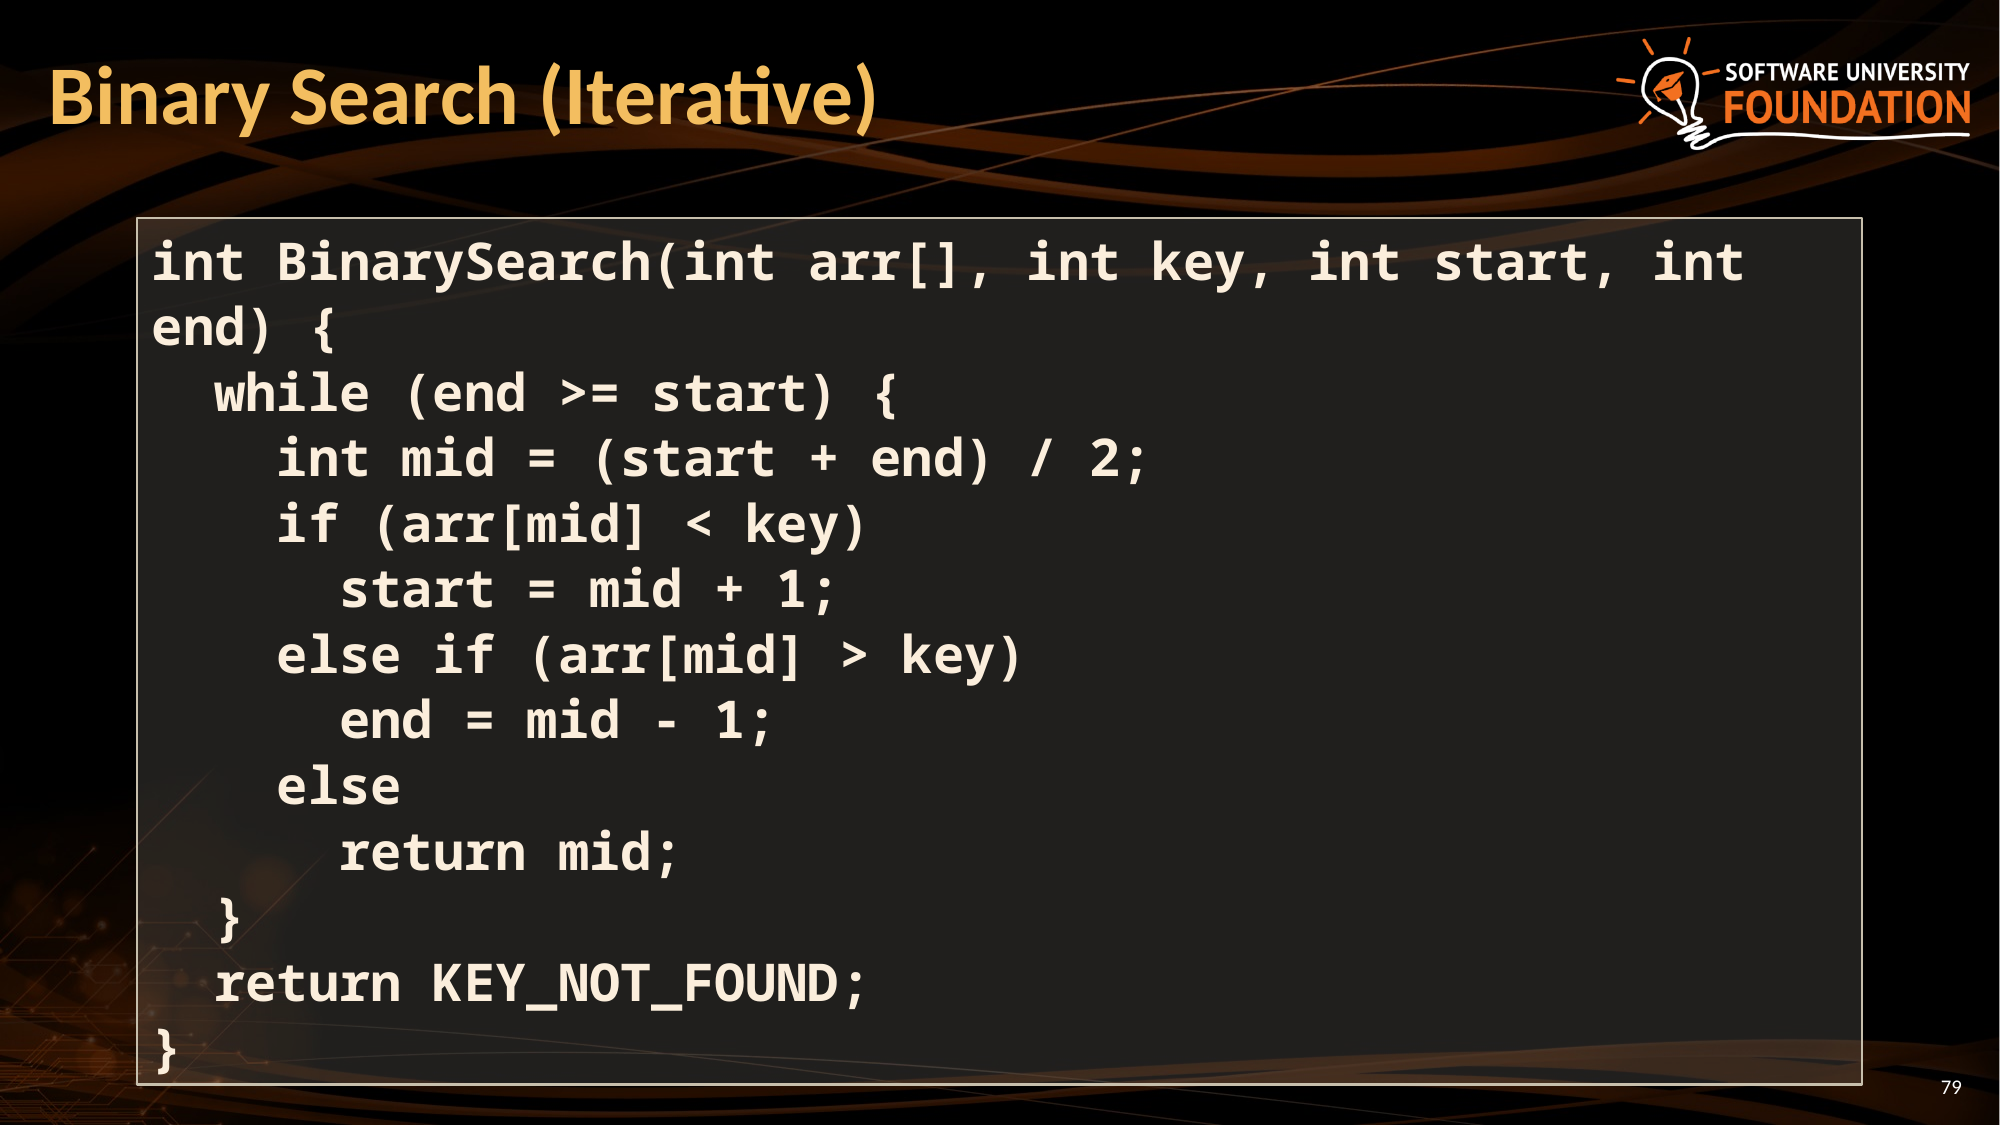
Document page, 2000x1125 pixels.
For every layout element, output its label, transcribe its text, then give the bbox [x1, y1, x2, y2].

picture [0, 0, 2000, 1125]
title Binary Search (Iterative) [30, 6, 1602, 189]
text_box int BinarySearch(int arr[], int key, int start, int end) { while (end >= start) { int mid = (start + end) / 2; if (arr[mid] < key) start = mid + 1; else if (arr[mid] > key) end = mid - 1; else return mid; } return KEY_NOT_FOUND; } [137, 217, 1863, 1085]
slide_number 79 [1897, 1070, 1968, 1103]
